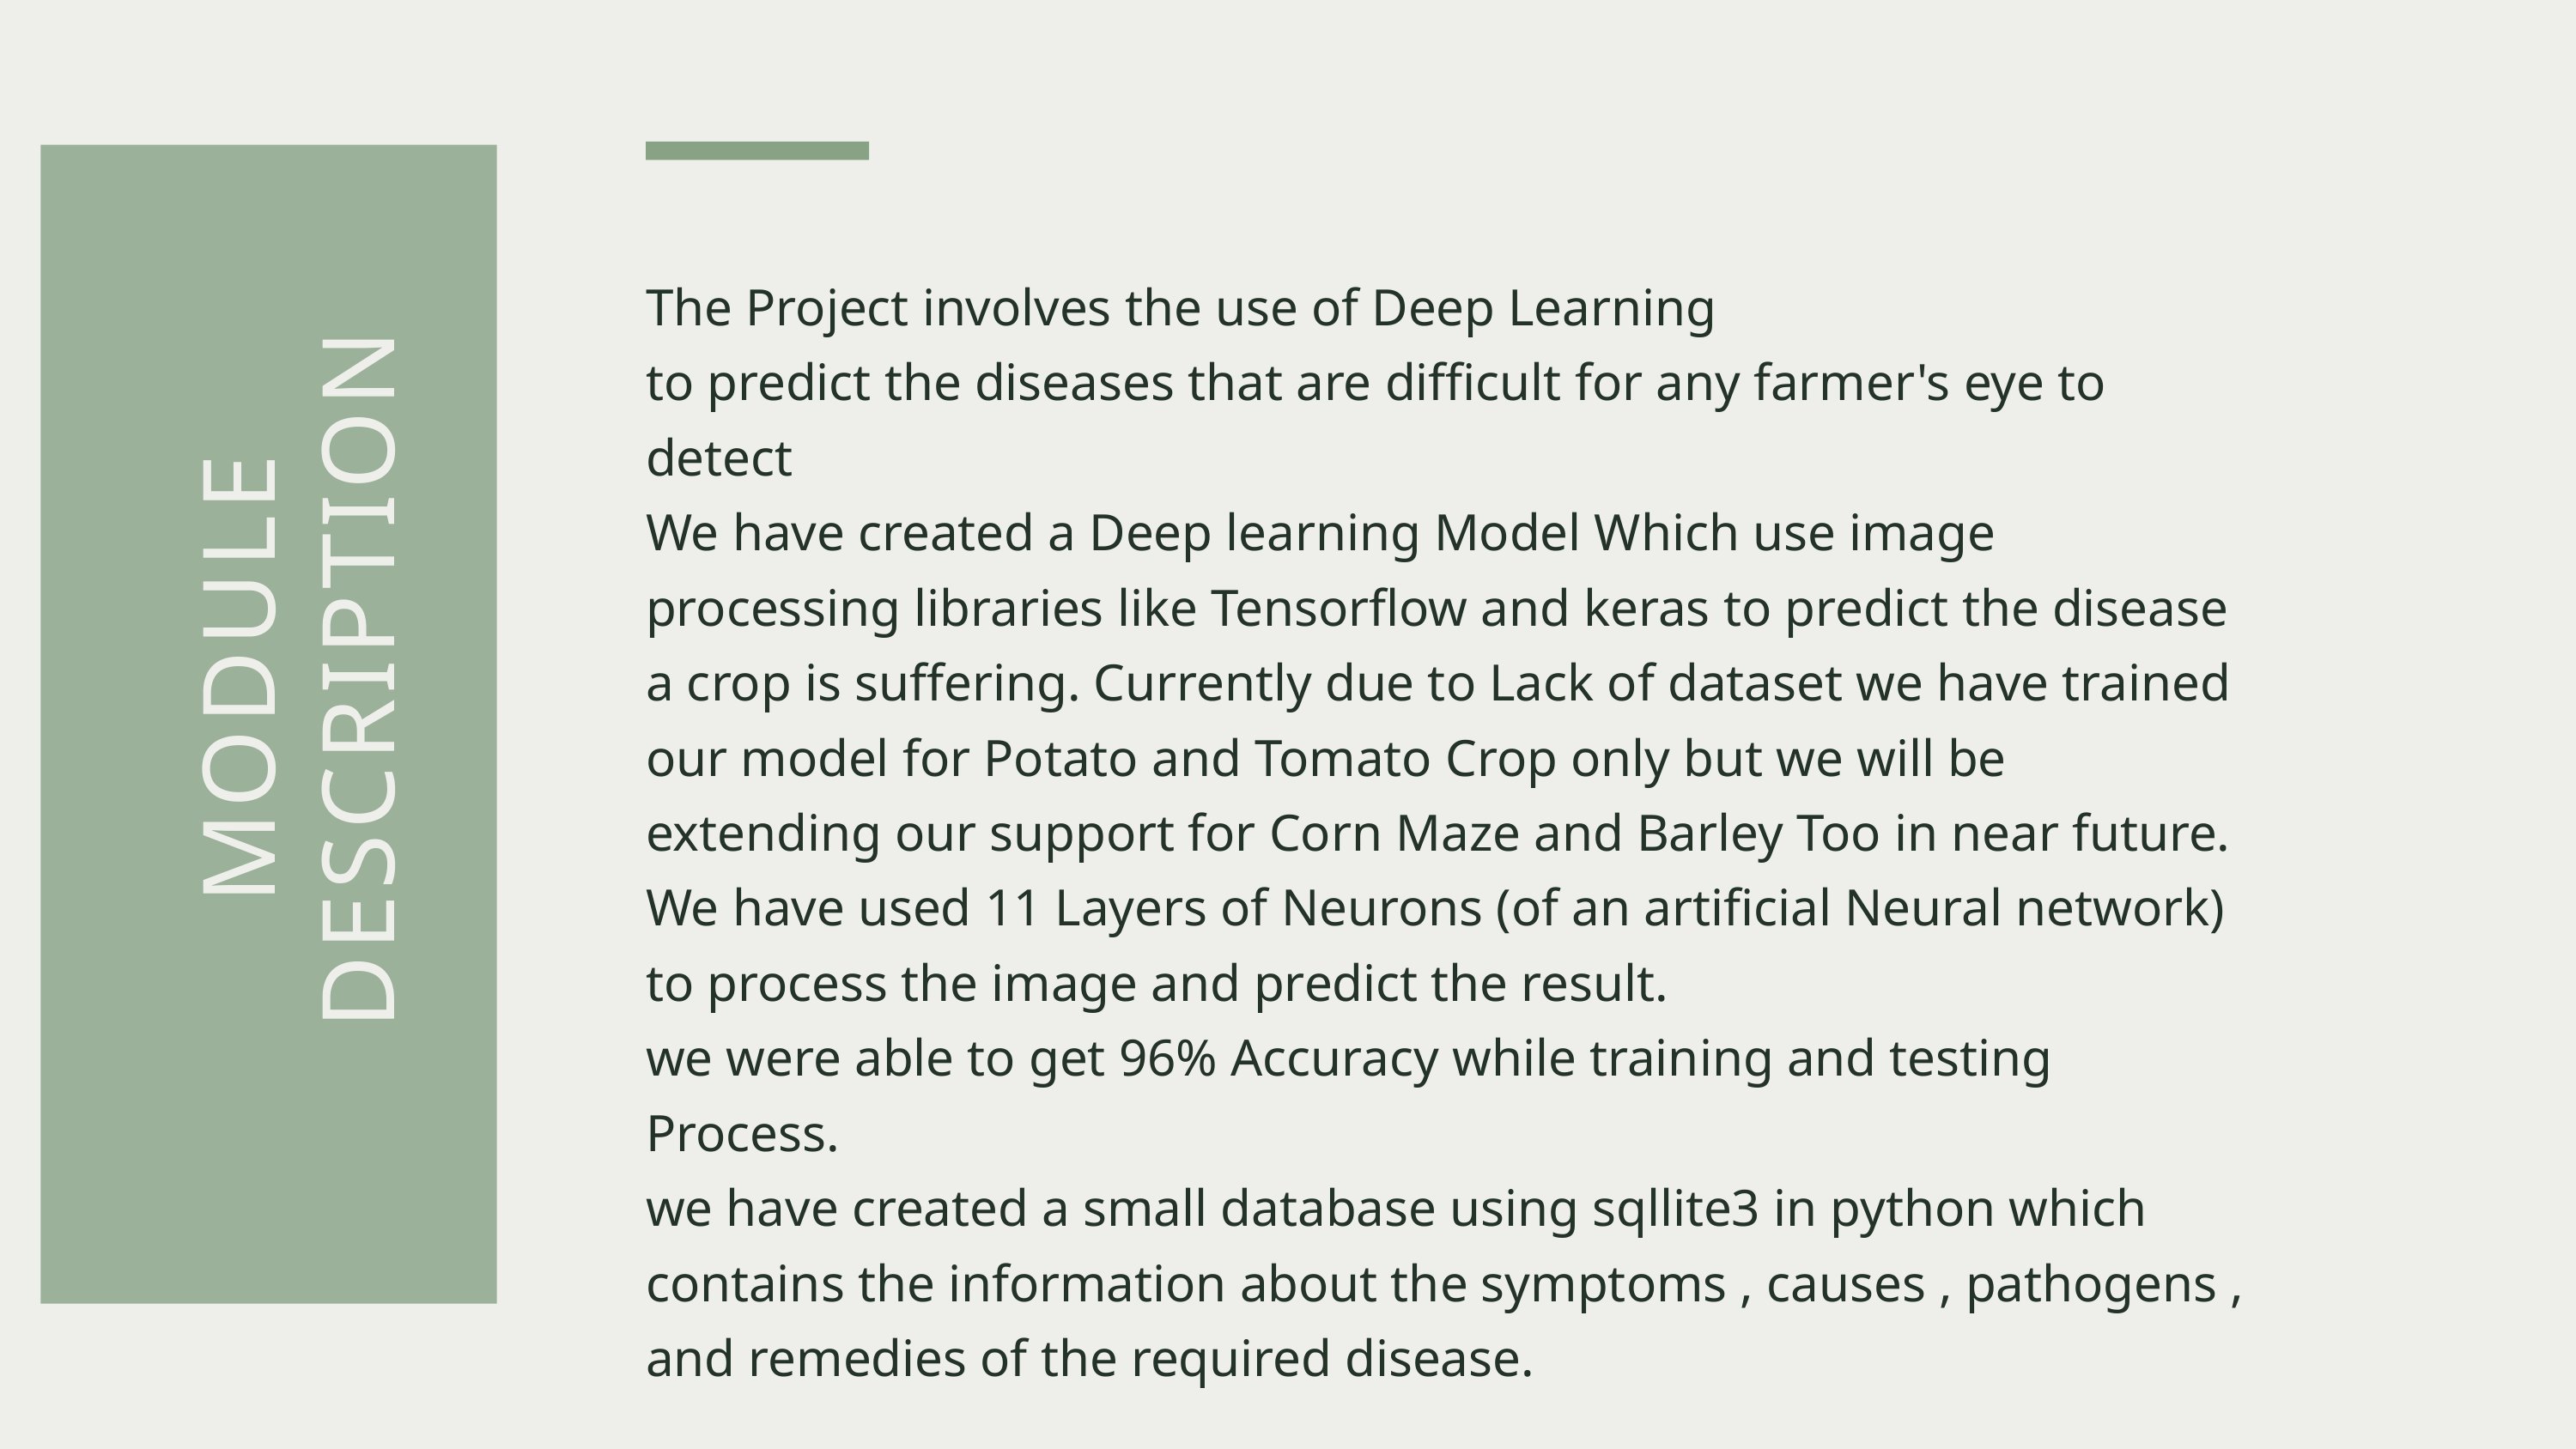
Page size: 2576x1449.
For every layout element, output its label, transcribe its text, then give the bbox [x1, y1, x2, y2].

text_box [645, 141, 2247, 1307]
text_box MODULE DESCRIPTION [174, 183, 416, 1176]
text_box [40, 144, 497, 1304]
